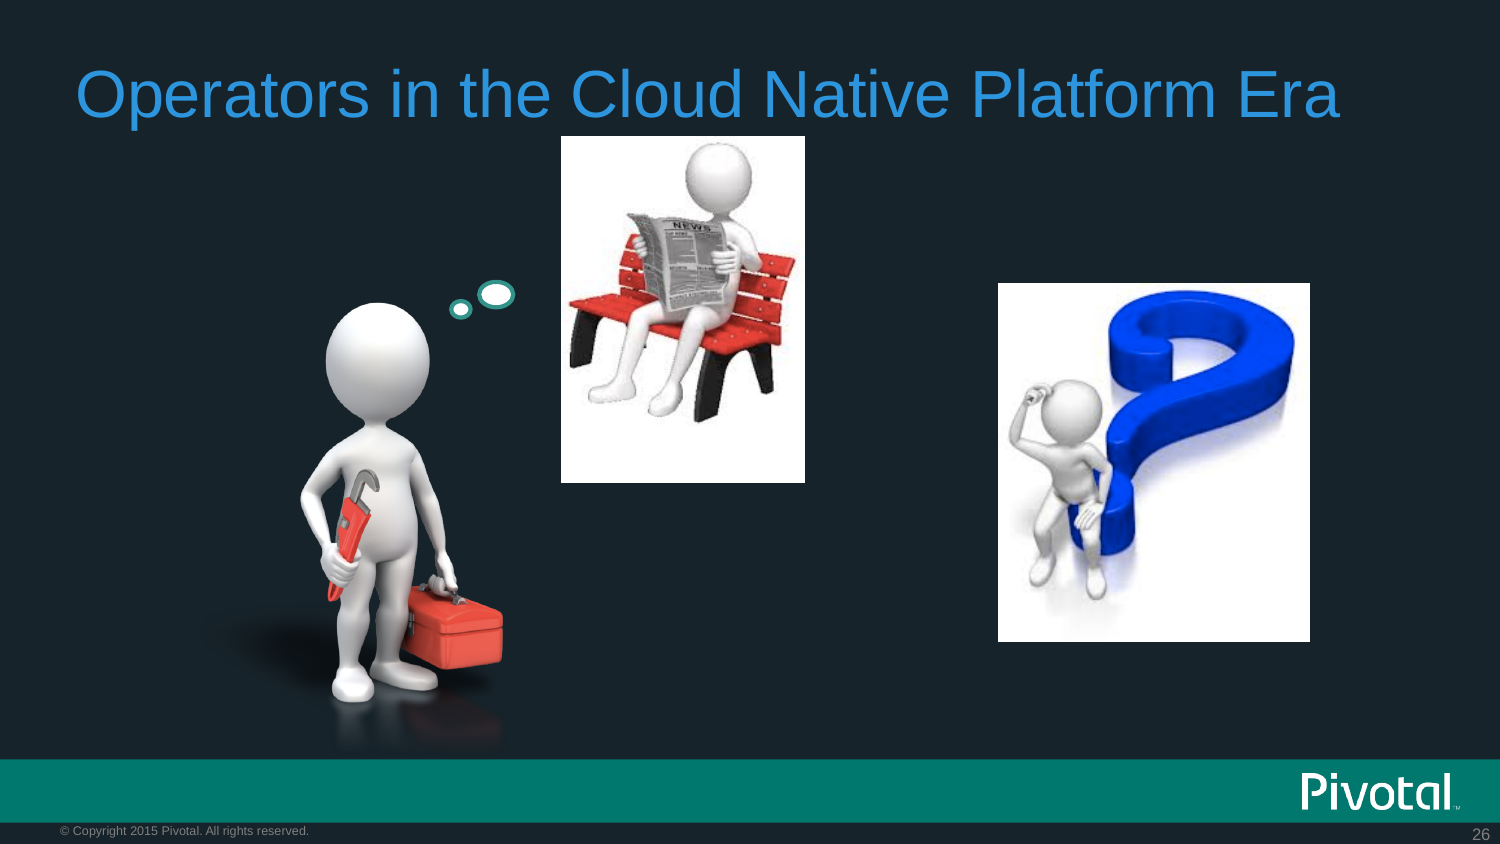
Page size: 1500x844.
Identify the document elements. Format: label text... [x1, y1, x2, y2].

title Operators in the Cloud Native Platform Era [60, 42, 1440, 119]
picture [560, 136, 805, 483]
picture [1302, 773, 1460, 810]
picture [191, 289, 542, 755]
text_box [482, 281, 510, 287]
picture [998, 283, 1310, 643]
